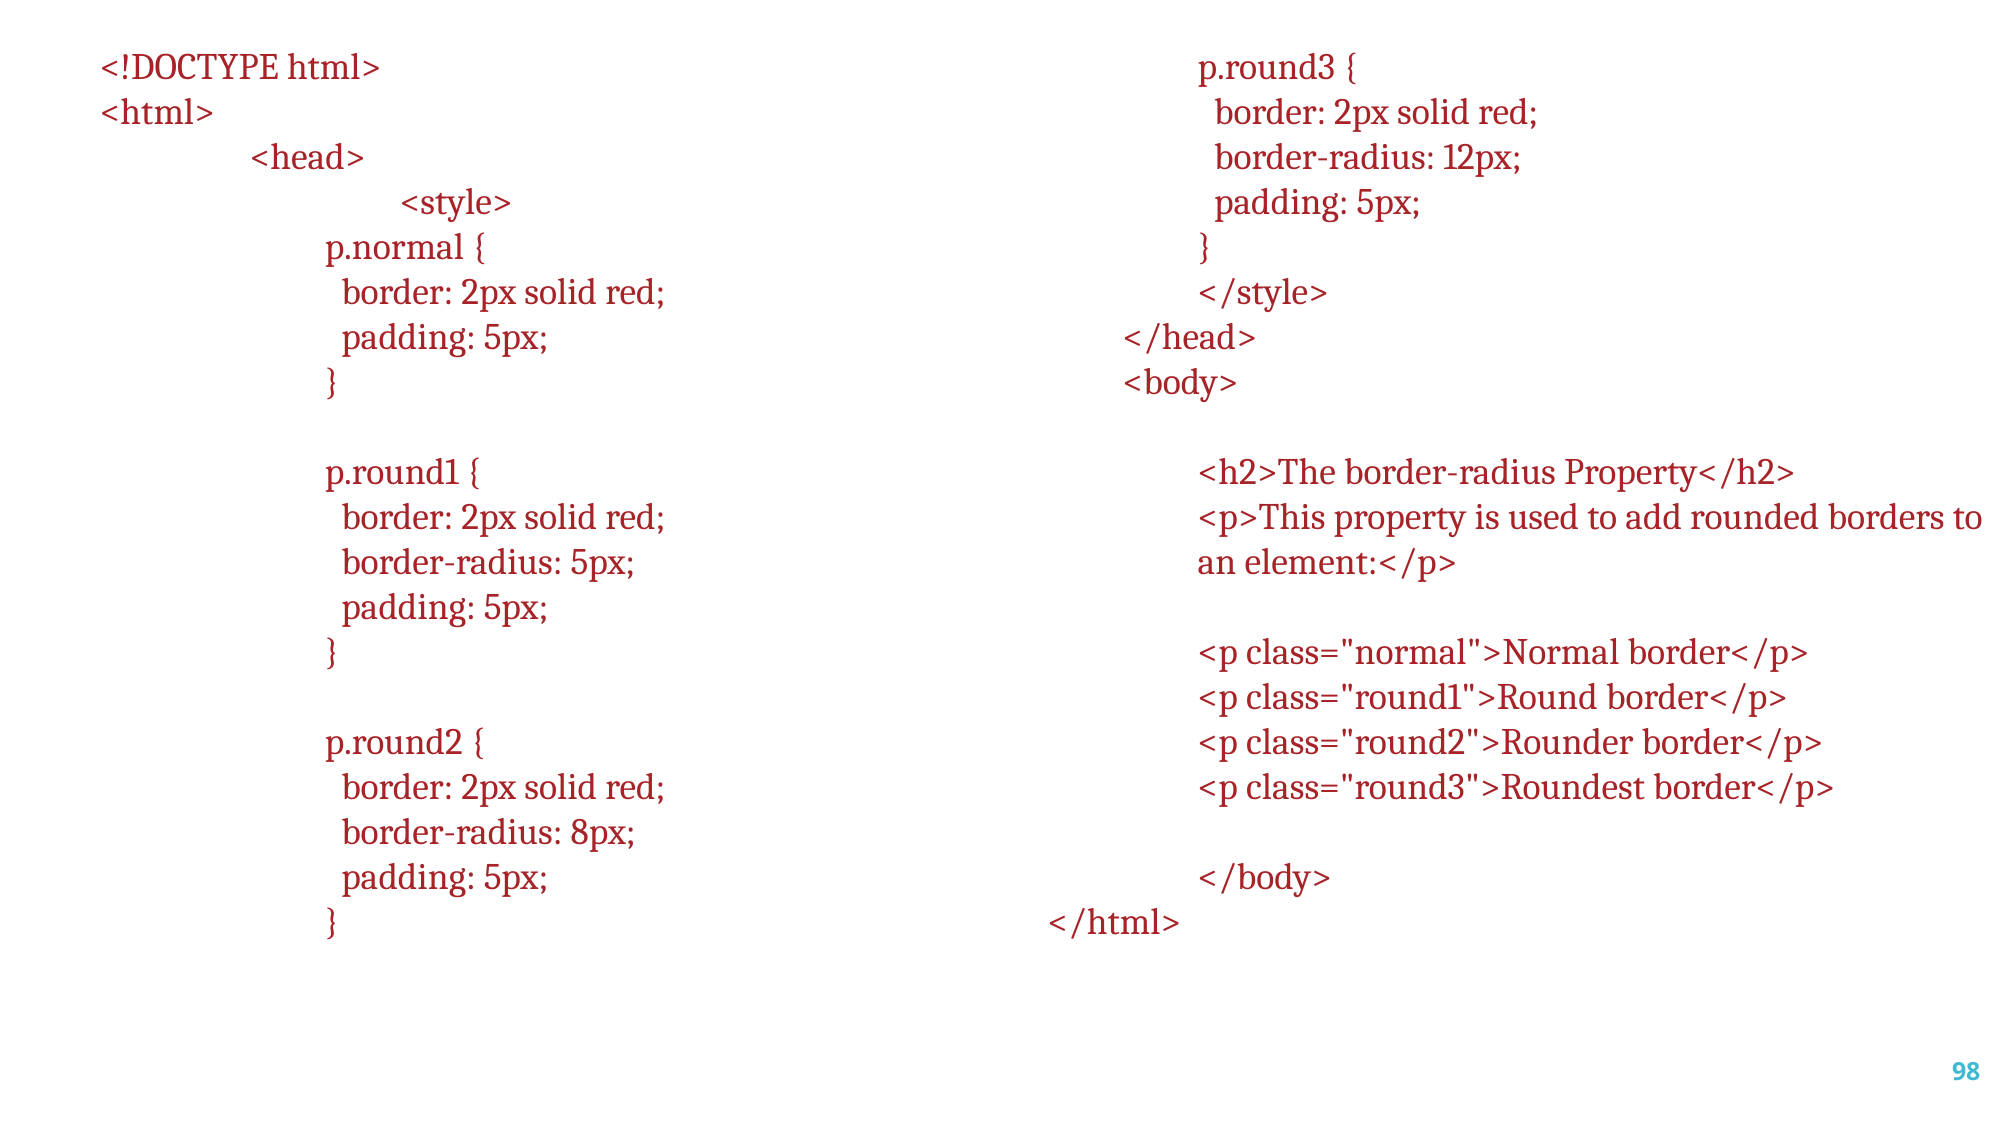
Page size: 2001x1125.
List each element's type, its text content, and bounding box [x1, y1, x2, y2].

text_box p.round3 { border: 2px solid red; border-radius: 12px; padding: 5px; } </style> </head> <body> <h2>The border-radius Property</h2> <p>This property is used to add rounded borders to an element:</p> <p class="normal">Normal border</p> <p class="round1">Round border</p> <p class="round2">Rounder border</p> <p class="round3">Roundest border</p> </body> </html> [1032, 34, 2000, 950]
slide_number 98 [1744, 1042, 1996, 1103]
text_box <!DOCTYPE html> <html> <head> <style> p.normal { border: 2px solid red; padding: 5px; } p.round1 { border: 2px solid red; border-radius: 5px; padding: 5px; } p.round2 { border: 2px solid red; border-radius: 8px; padding: 5px; } [85, 34, 1086, 995]
